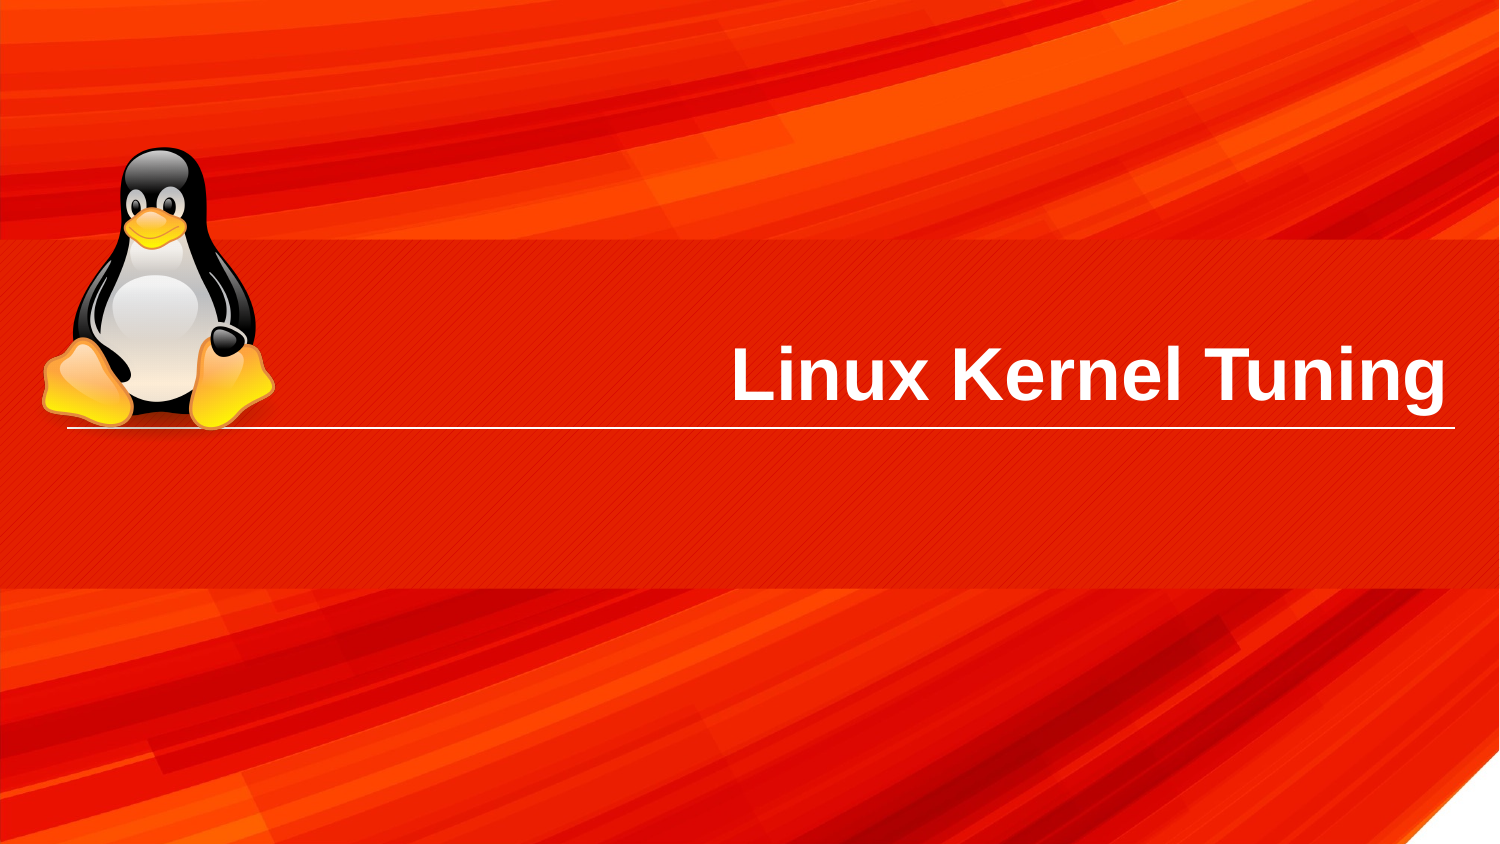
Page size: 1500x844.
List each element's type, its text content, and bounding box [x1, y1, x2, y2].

picture [0, 0, 1500, 456]
picture [0, 589, 1500, 844]
title Linux Kernel Tuning [291, 255, 1455, 423]
